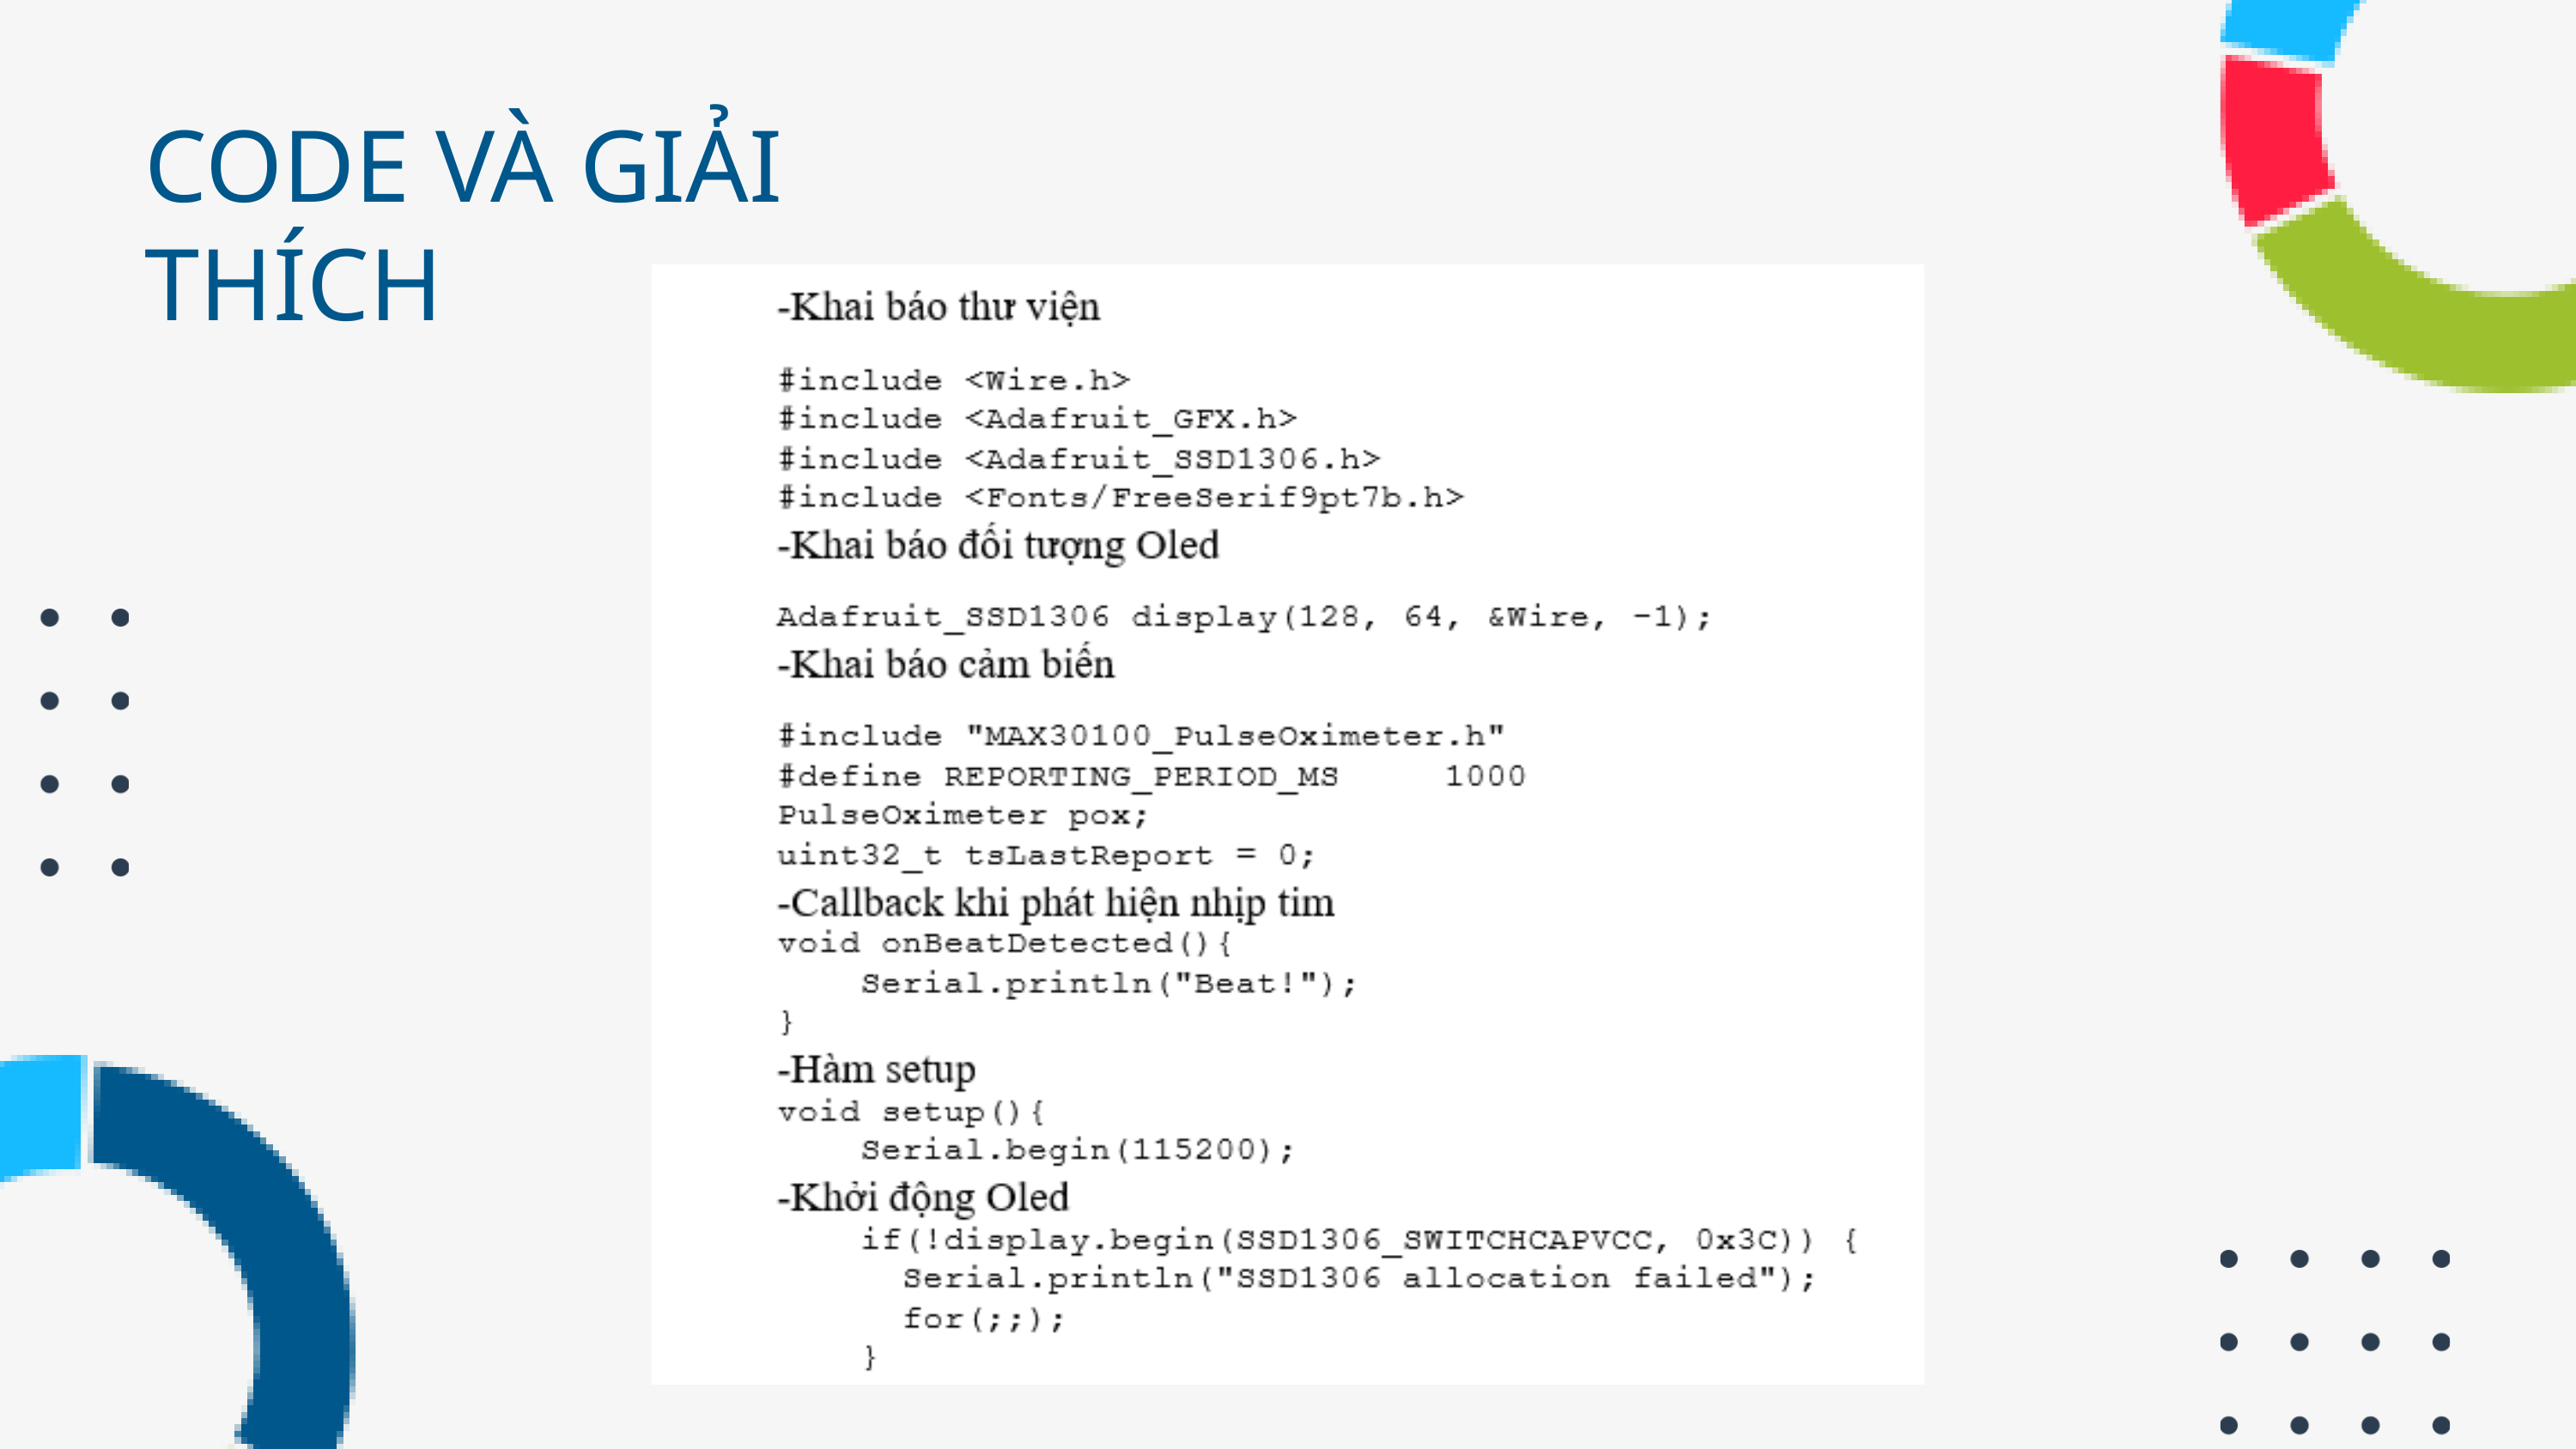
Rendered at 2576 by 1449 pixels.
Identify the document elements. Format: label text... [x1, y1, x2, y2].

text_box CODE VÀ GIẢI THÍCH [144, 103, 1011, 341]
text_box [2220, 1250, 2451, 1449]
text_box [0, 609, 130, 877]
text_box [652, 264, 1924, 1385]
text_box [0, 1055, 356, 1449]
text_box [2220, 0, 2576, 393]
